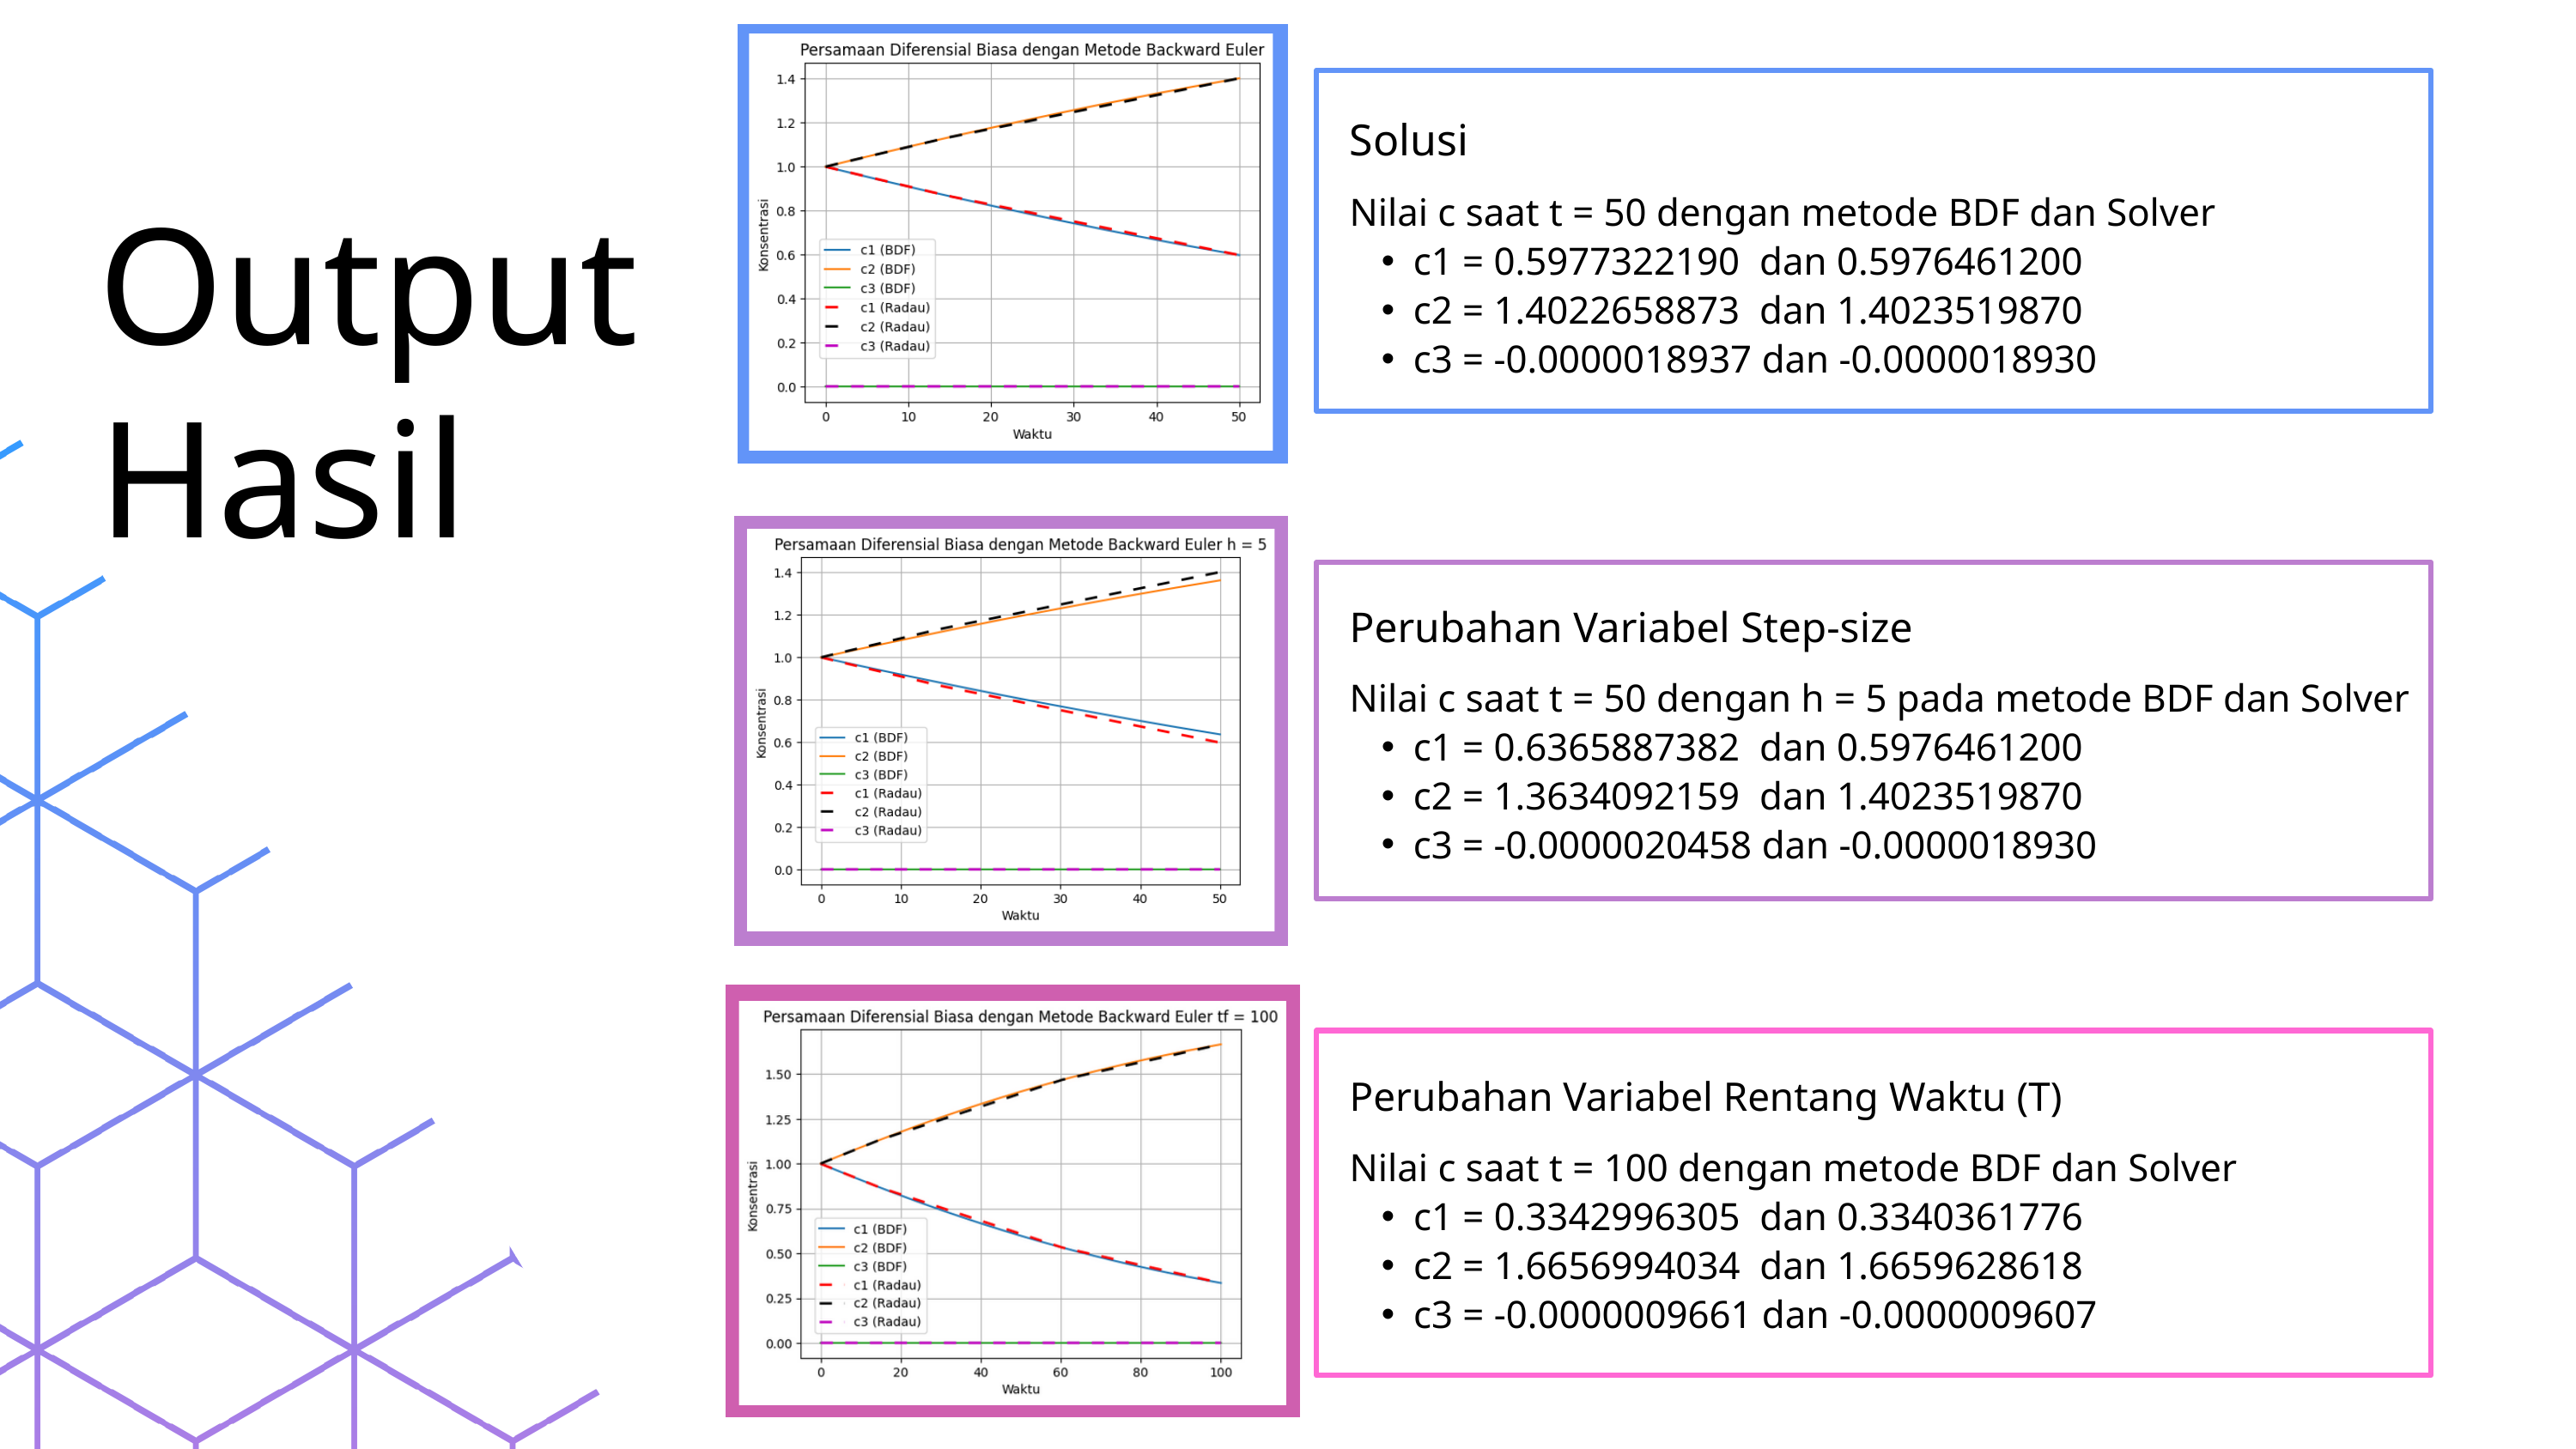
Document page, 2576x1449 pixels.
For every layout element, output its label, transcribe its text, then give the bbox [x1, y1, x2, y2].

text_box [725, 984, 1301, 1418]
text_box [1315, 70, 2432, 411]
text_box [737, 23, 1289, 464]
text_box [1349, 598, 2432, 863]
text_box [733, 515, 1289, 947]
text_box [0, 429, 633, 1449]
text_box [1315, 561, 2432, 900]
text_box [1349, 1070, 2374, 1332]
text_box Output Hasil [98, 183, 690, 570]
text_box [1315, 1030, 2432, 1376]
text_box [1349, 111, 2230, 378]
